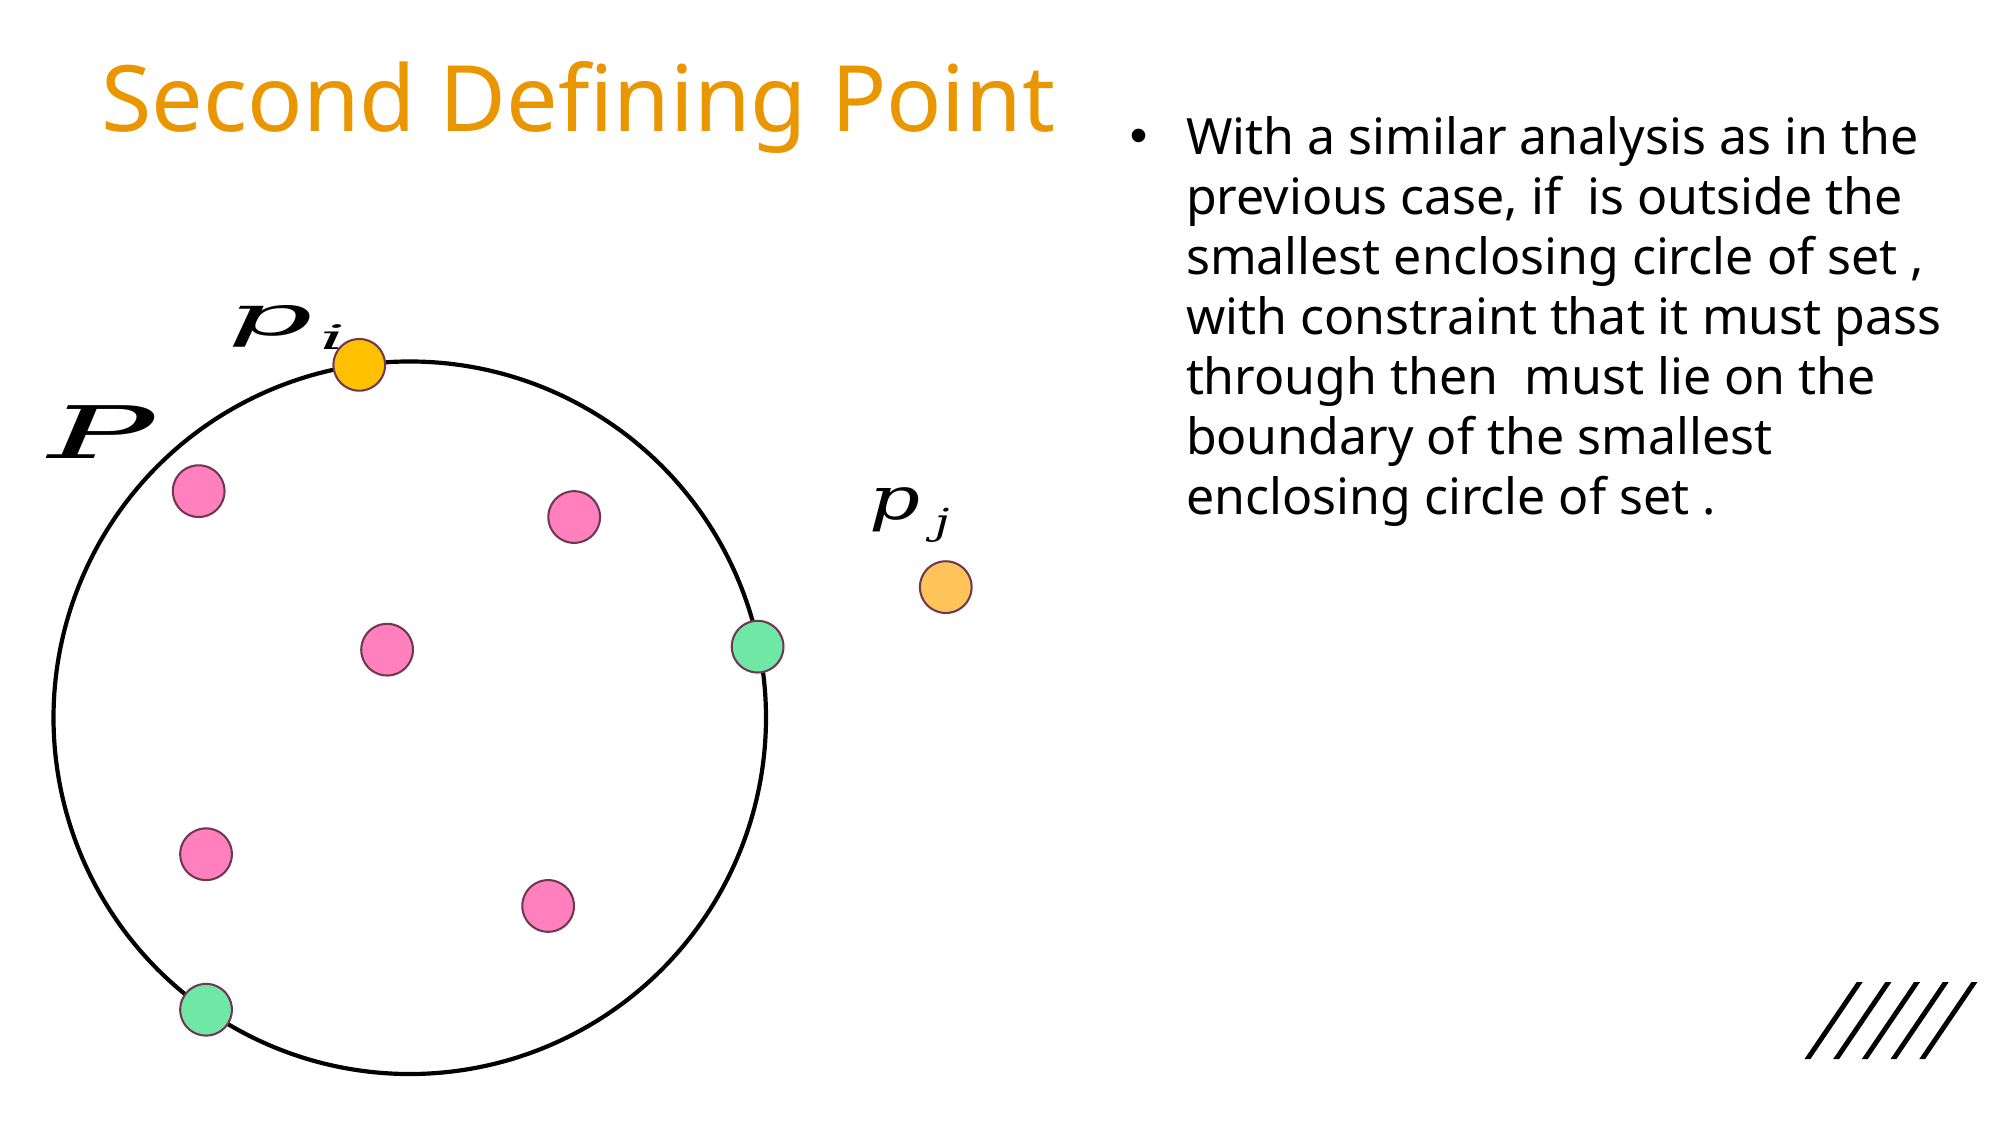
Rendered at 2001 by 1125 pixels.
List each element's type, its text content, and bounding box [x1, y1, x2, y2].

text_box [179, 982, 233, 1037]
text_box [52, 360, 768, 1076]
text_box [521, 879, 576, 933]
text_box [730, 619, 785, 674]
text_box [171, 464, 226, 519]
text_box [547, 490, 602, 544]
text_box [179, 827, 233, 882]
text_box [360, 622, 415, 677]
text_box [332, 337, 387, 392]
title Second Defining Point [86, 48, 1812, 266]
text_box [918, 560, 973, 615]
